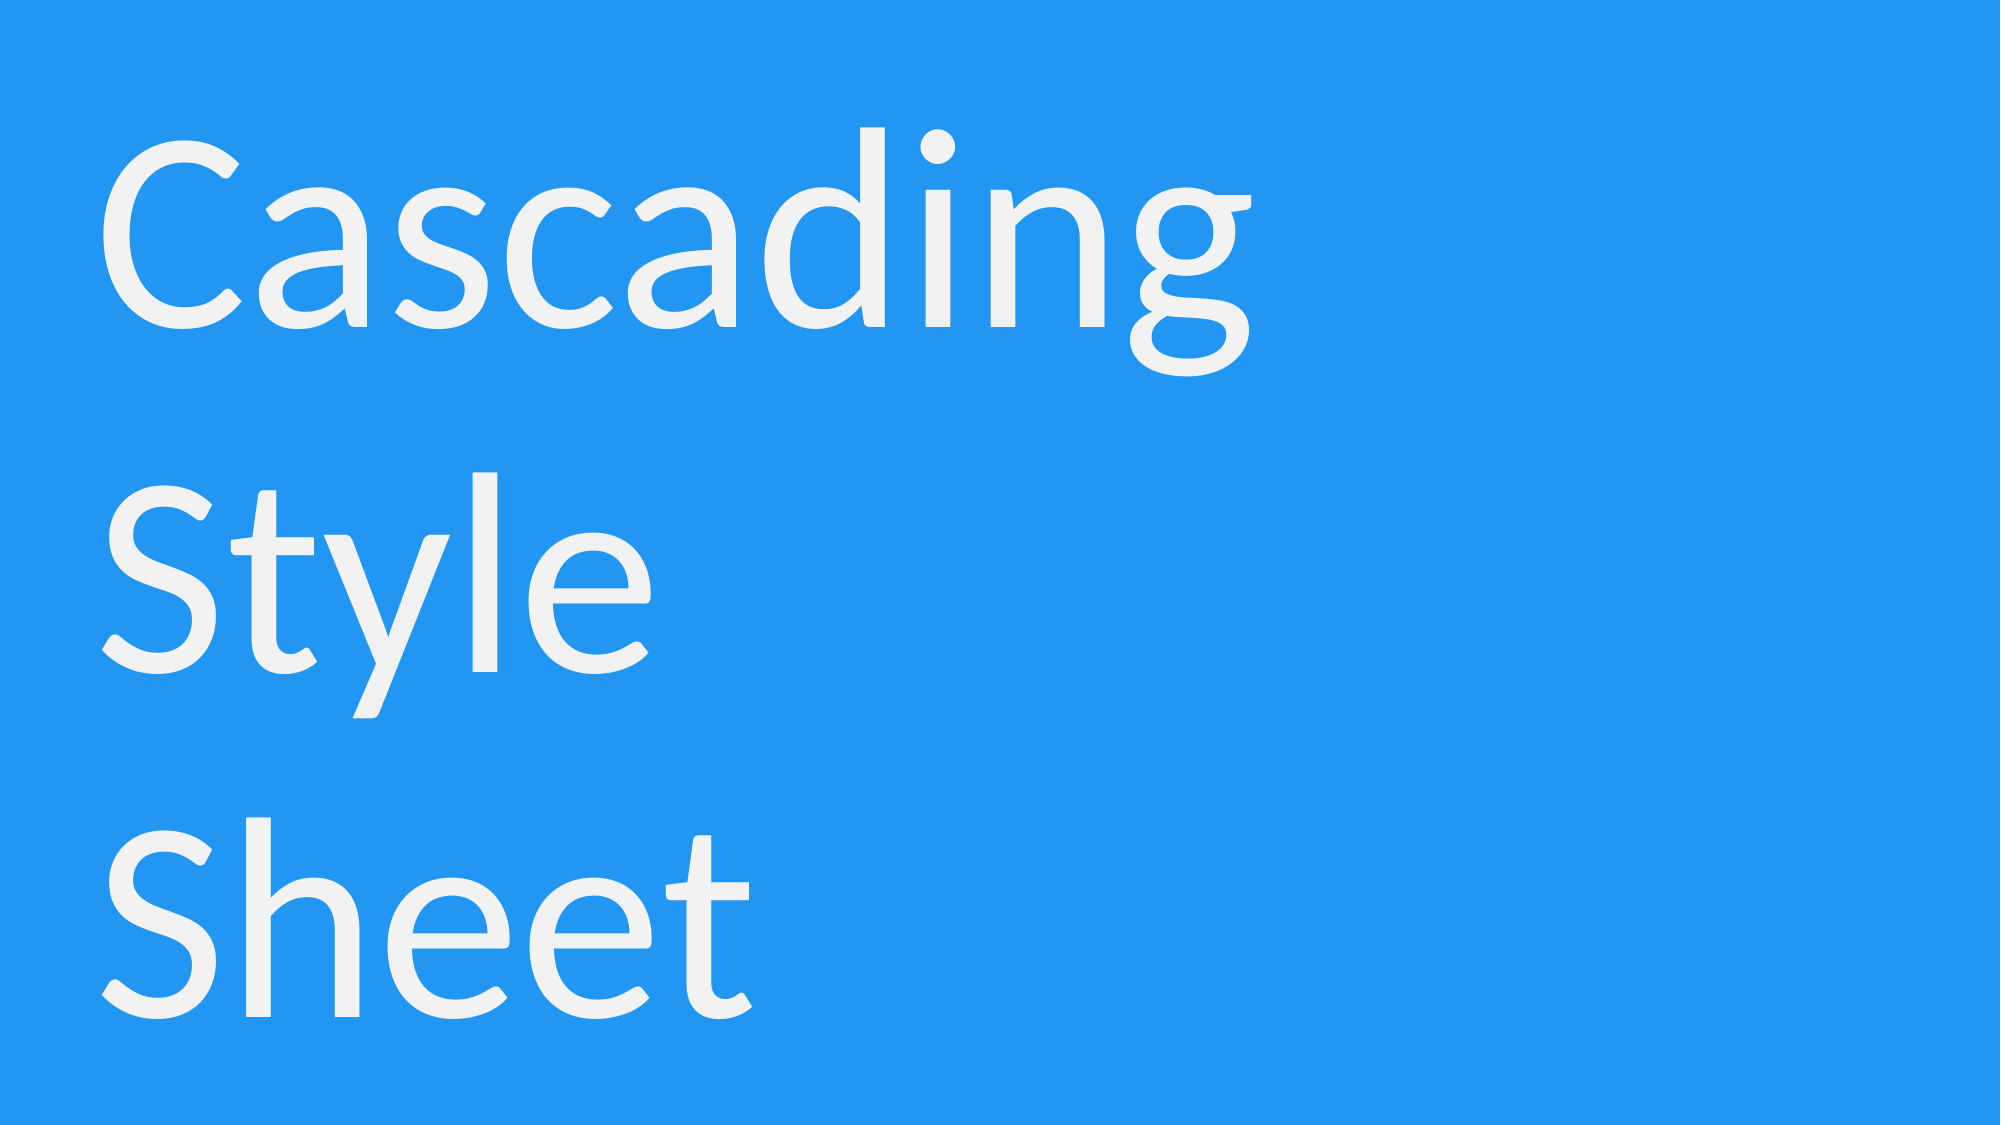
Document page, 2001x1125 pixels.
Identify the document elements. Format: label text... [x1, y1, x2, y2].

text_box Cascading Style Sheet [79, 32, 1921, 1082]
